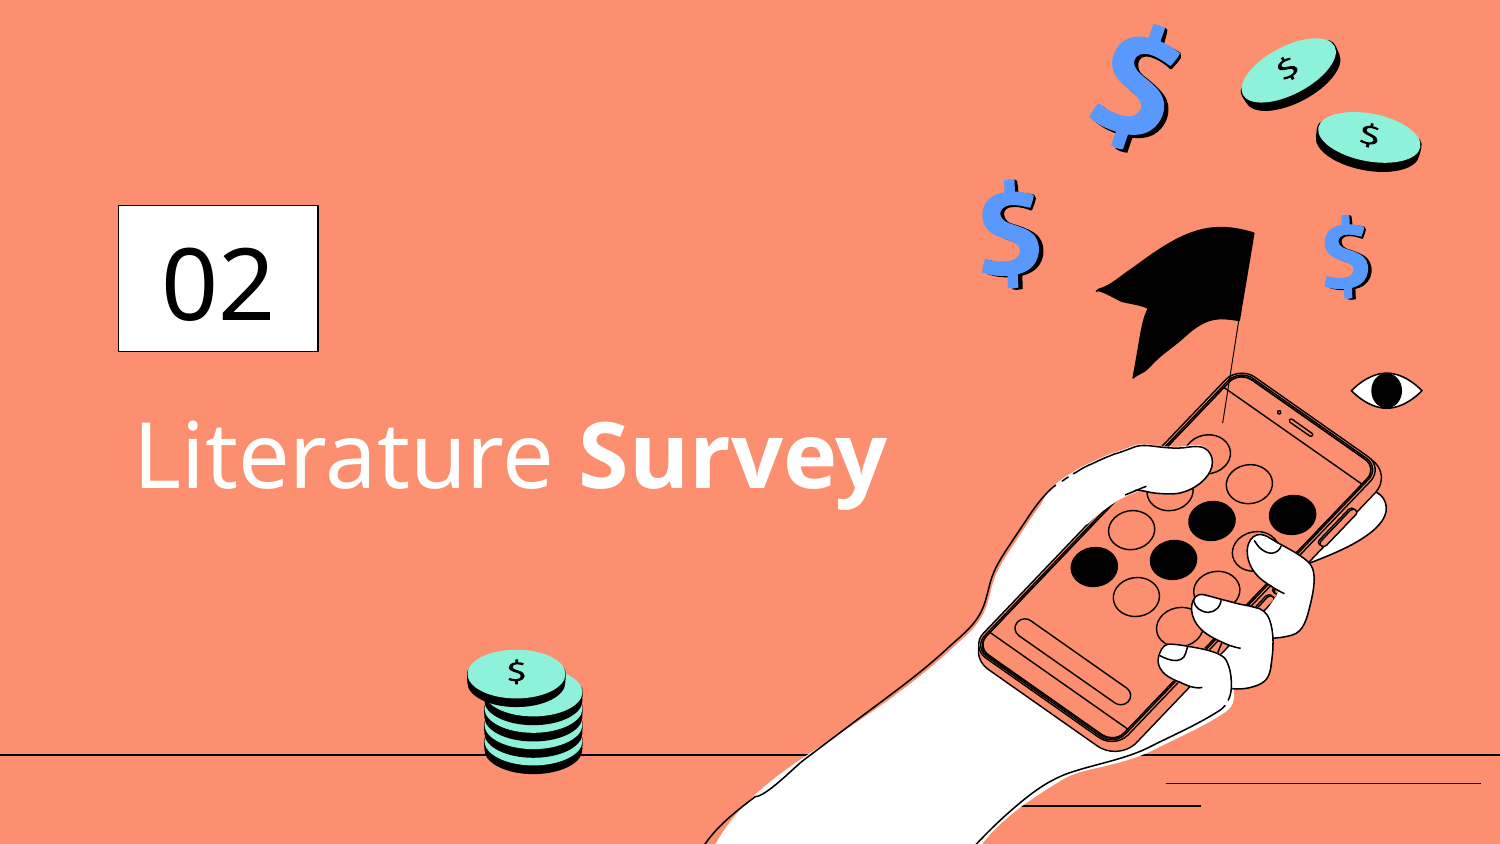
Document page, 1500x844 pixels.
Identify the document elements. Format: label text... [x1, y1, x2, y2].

title Literature Survey [118, 383, 675, 522]
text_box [1314, 113, 1423, 170]
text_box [1351, 372, 1423, 409]
title 02 [118, 205, 319, 352]
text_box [465, 649, 585, 775]
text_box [1315, 216, 1376, 301]
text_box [1088, 23, 1182, 154]
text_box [970, 181, 1049, 291]
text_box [1236, 45, 1345, 103]
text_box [680, 372, 1395, 844]
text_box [1096, 227, 1255, 424]
